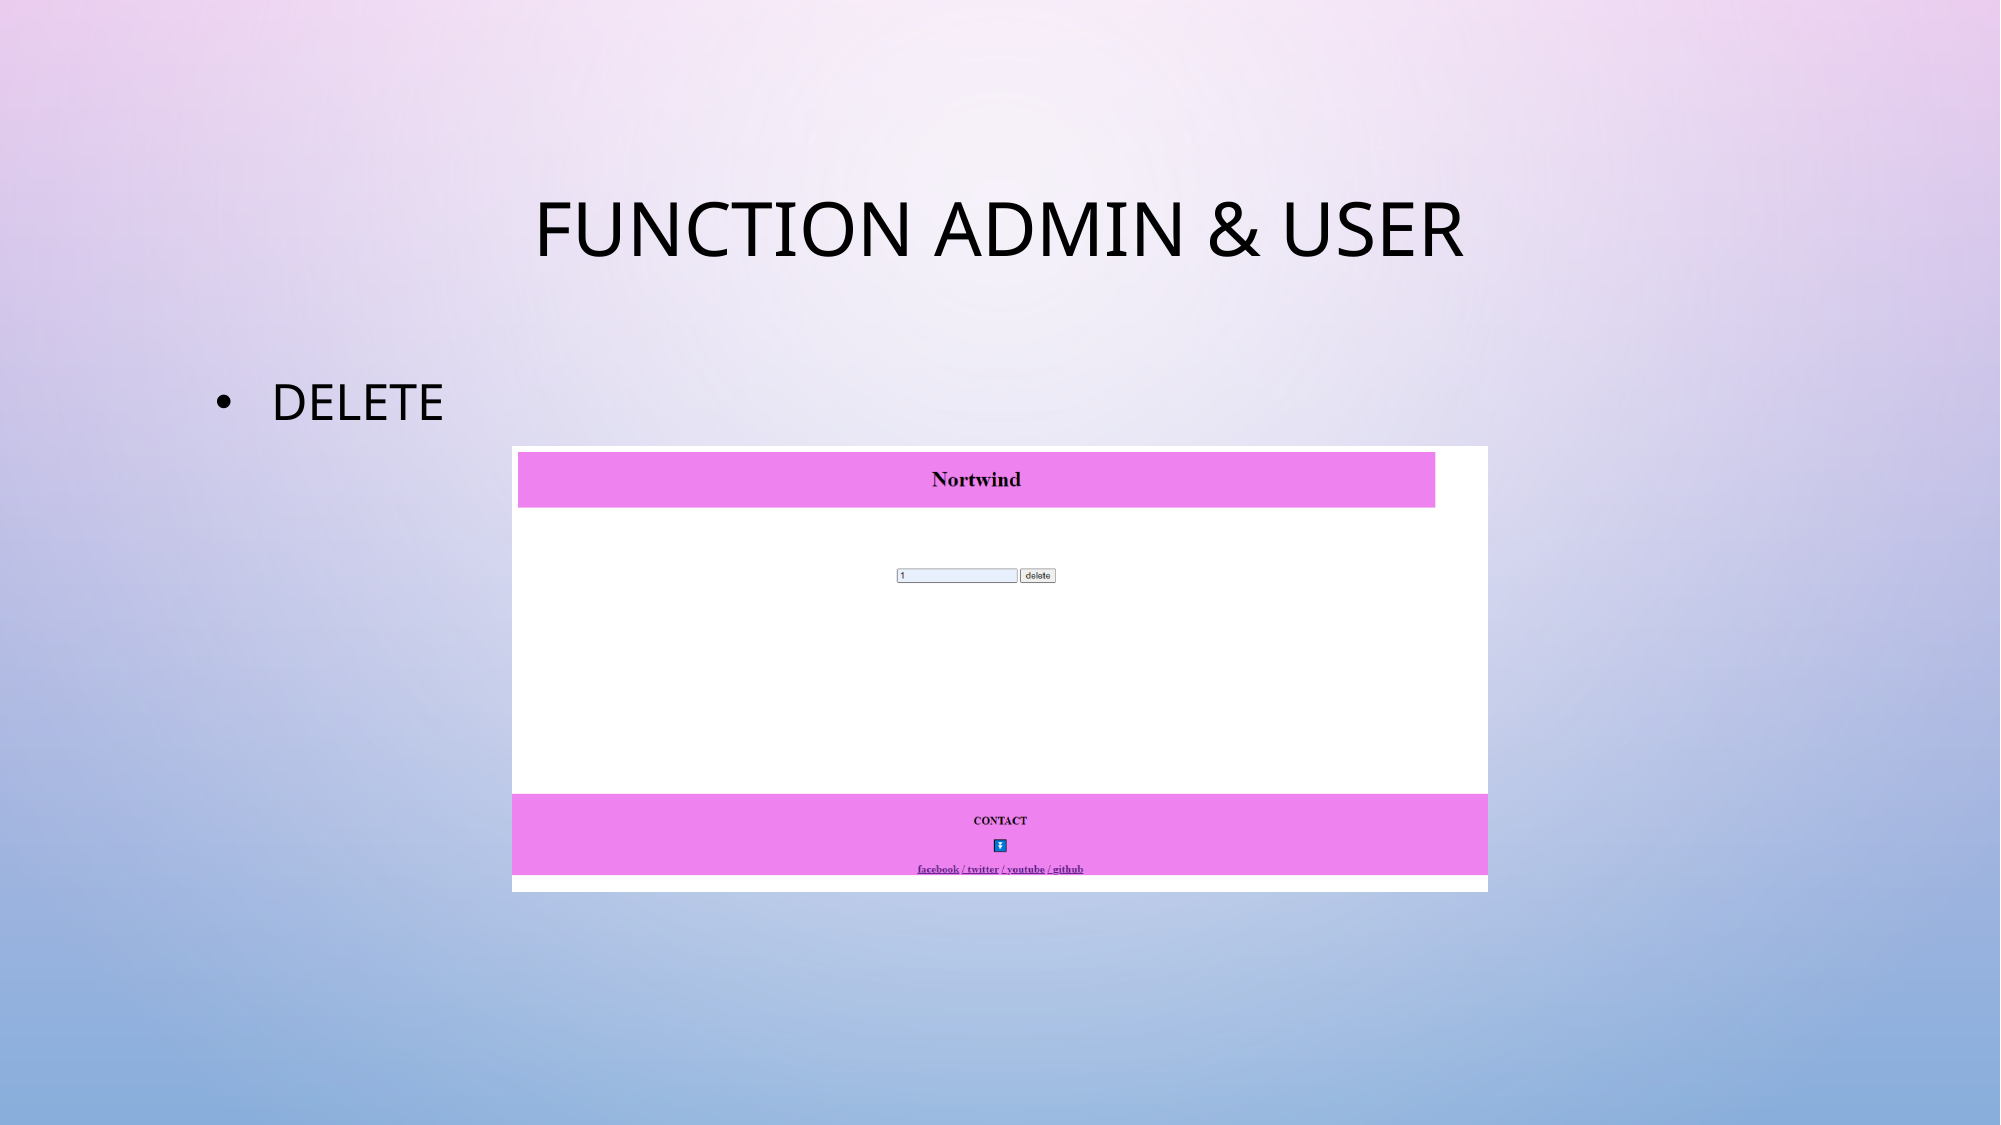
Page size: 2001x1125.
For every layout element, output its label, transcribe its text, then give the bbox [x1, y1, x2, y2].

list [512, 445, 1488, 893]
title fungtion admin [0, 0, 2000, 615]
text_box delete [200, 272, 1850, 537]
title function admin & user [149, 101, 1851, 364]
